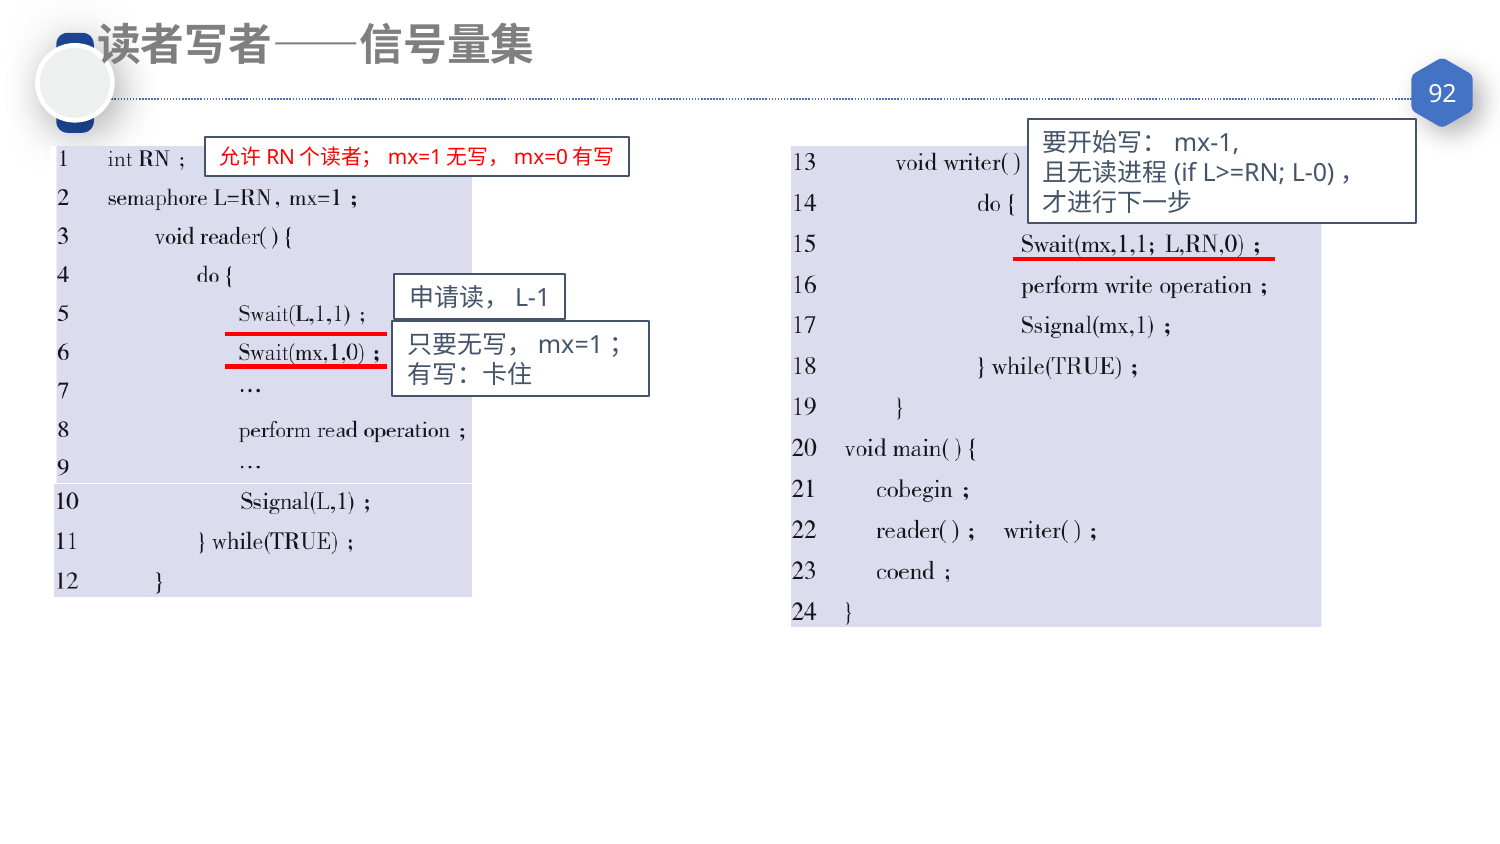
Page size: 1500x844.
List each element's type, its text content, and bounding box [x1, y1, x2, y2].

text_box 要开始写：mx-1, 且无读进程(if L>=RN; L-0)， 才进行下一步 [1028, 118, 1416, 224]
text_box 读者写者——信号量集 [82, 9, 947, 77]
text_box 只要无写，mx=1； 有写：卡住 [472, 321, 649, 396]
picture [787, 146, 1322, 632]
text_box 允许RN个读者；mx=1无写，mx=0有写 [204, 136, 630, 177]
text_box 申请读，L-1 [472, 274, 565, 320]
picture [49, 146, 472, 597]
